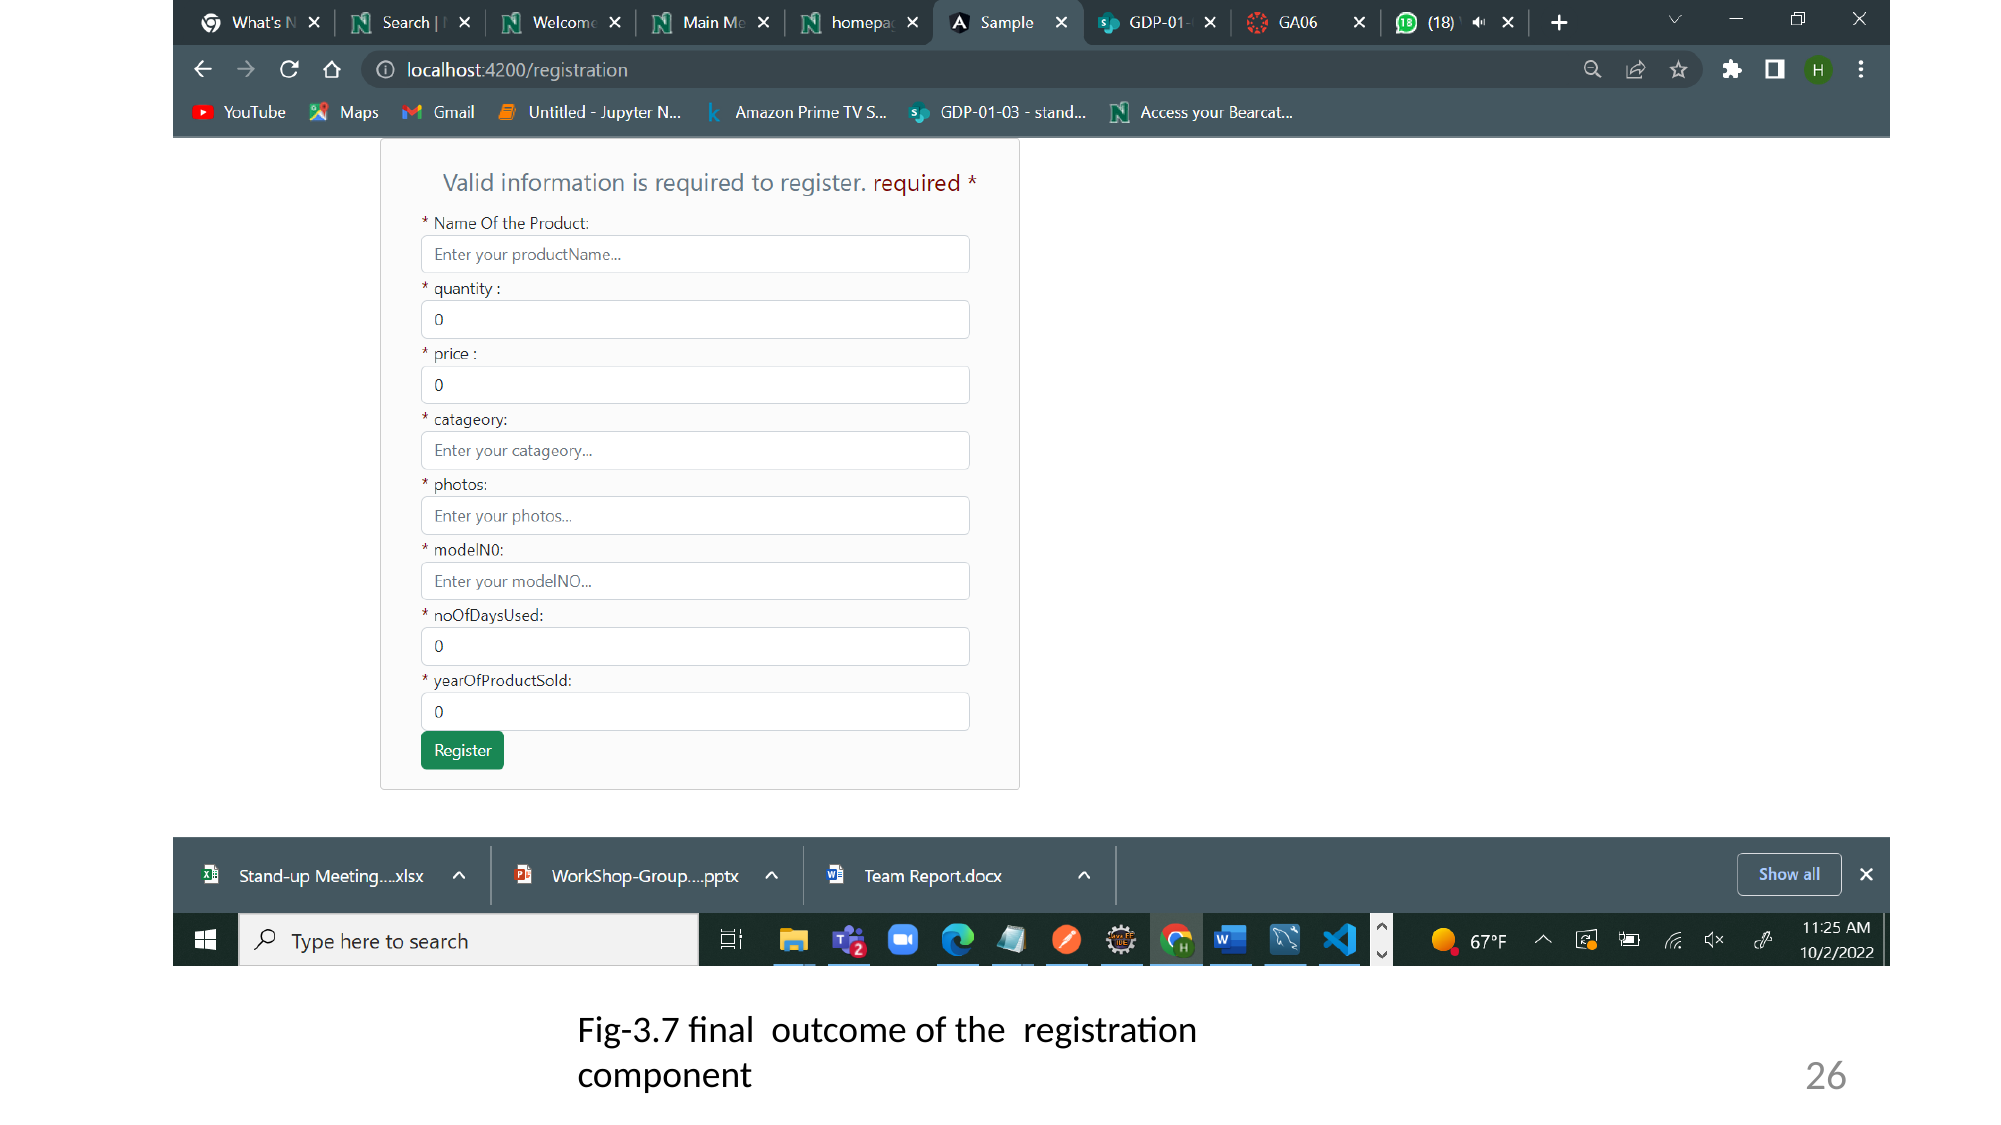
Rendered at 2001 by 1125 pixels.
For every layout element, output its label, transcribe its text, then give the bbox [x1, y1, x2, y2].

picture [173, 0, 1890, 967]
slide_number 26 [1412, 1042, 1863, 1103]
text_box Fig-3.7 final outcome of the registration component [562, 997, 1341, 1103]
